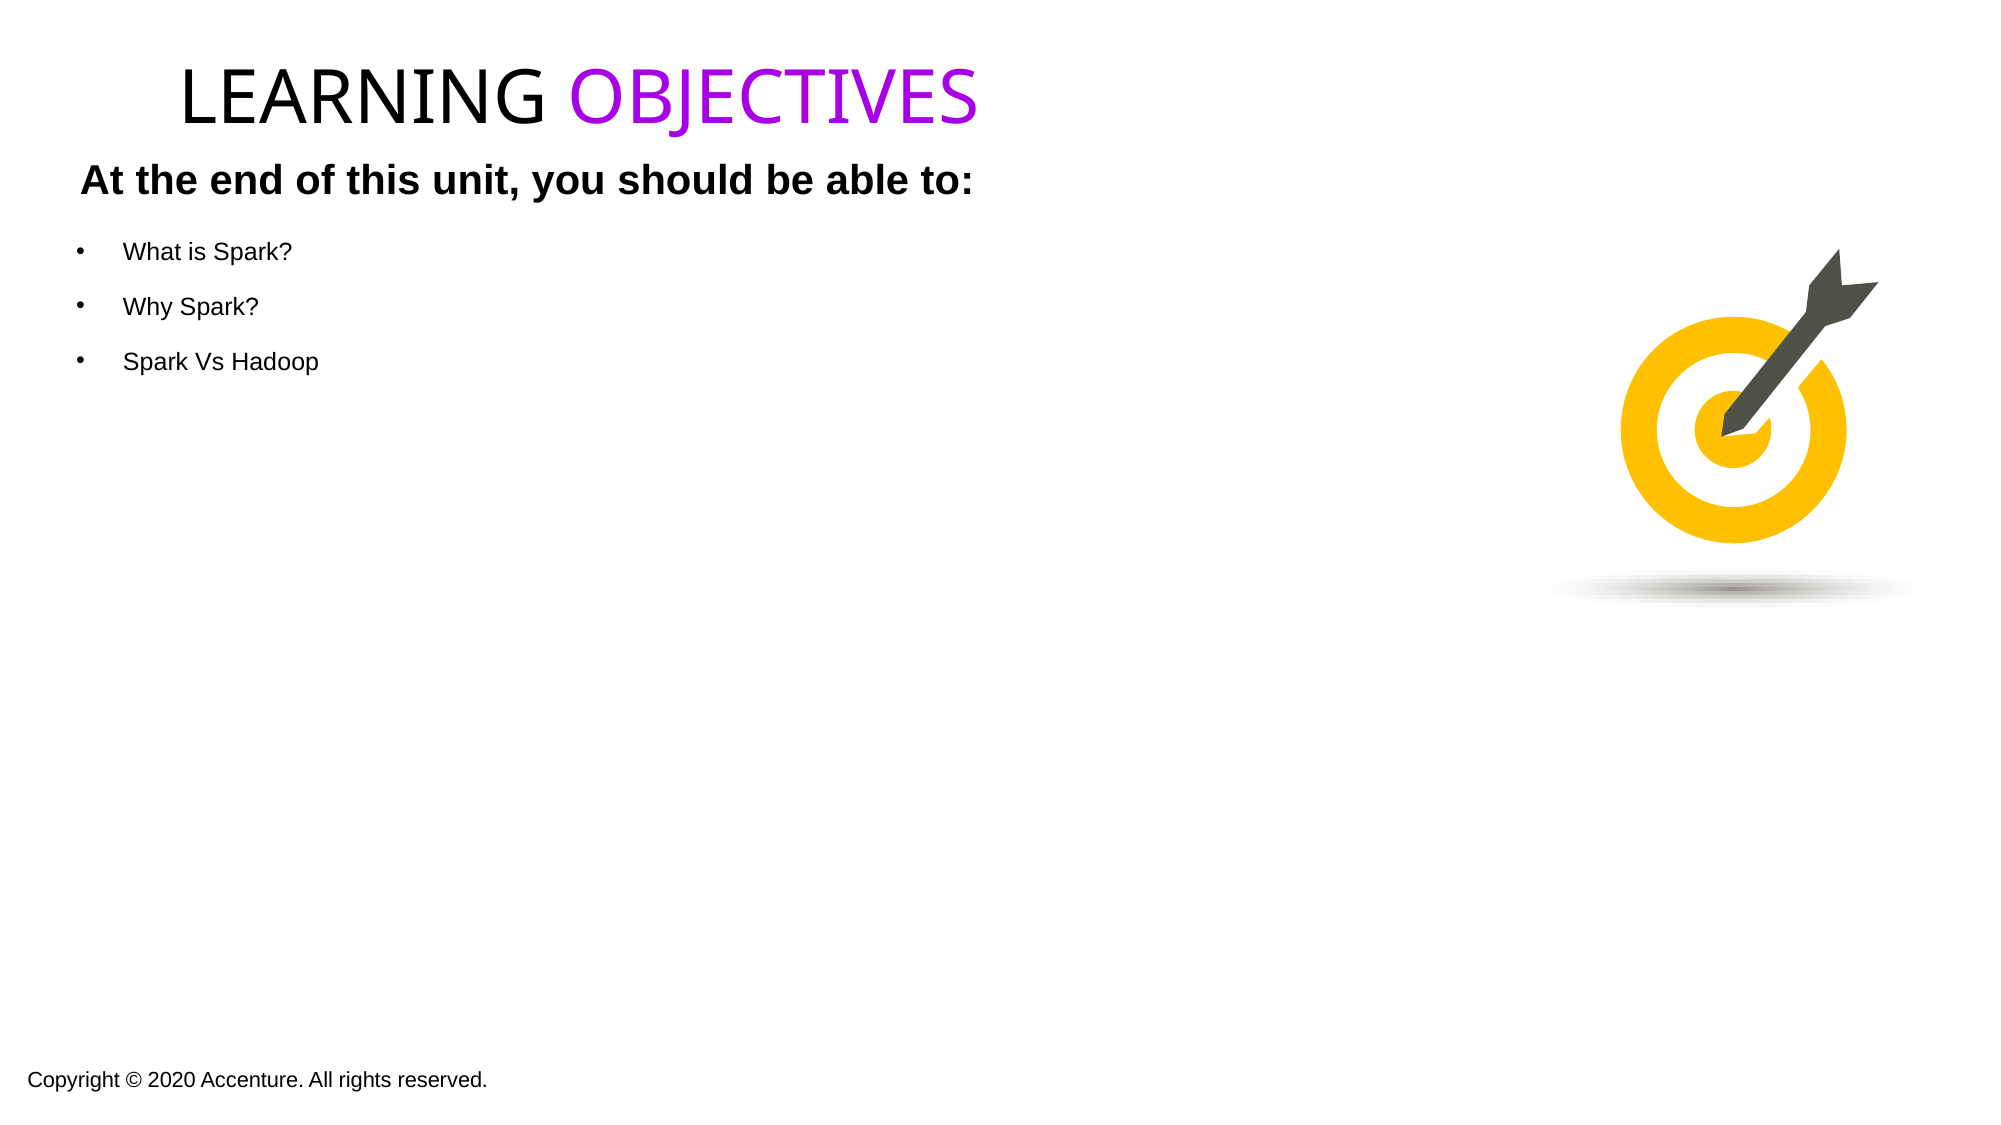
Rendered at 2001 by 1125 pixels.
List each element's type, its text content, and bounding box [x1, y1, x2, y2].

picture [1620, 563, 1945, 616]
list What is Spark? Why Spark? Spark Vs Hadoop [61, 228, 1620, 1060]
